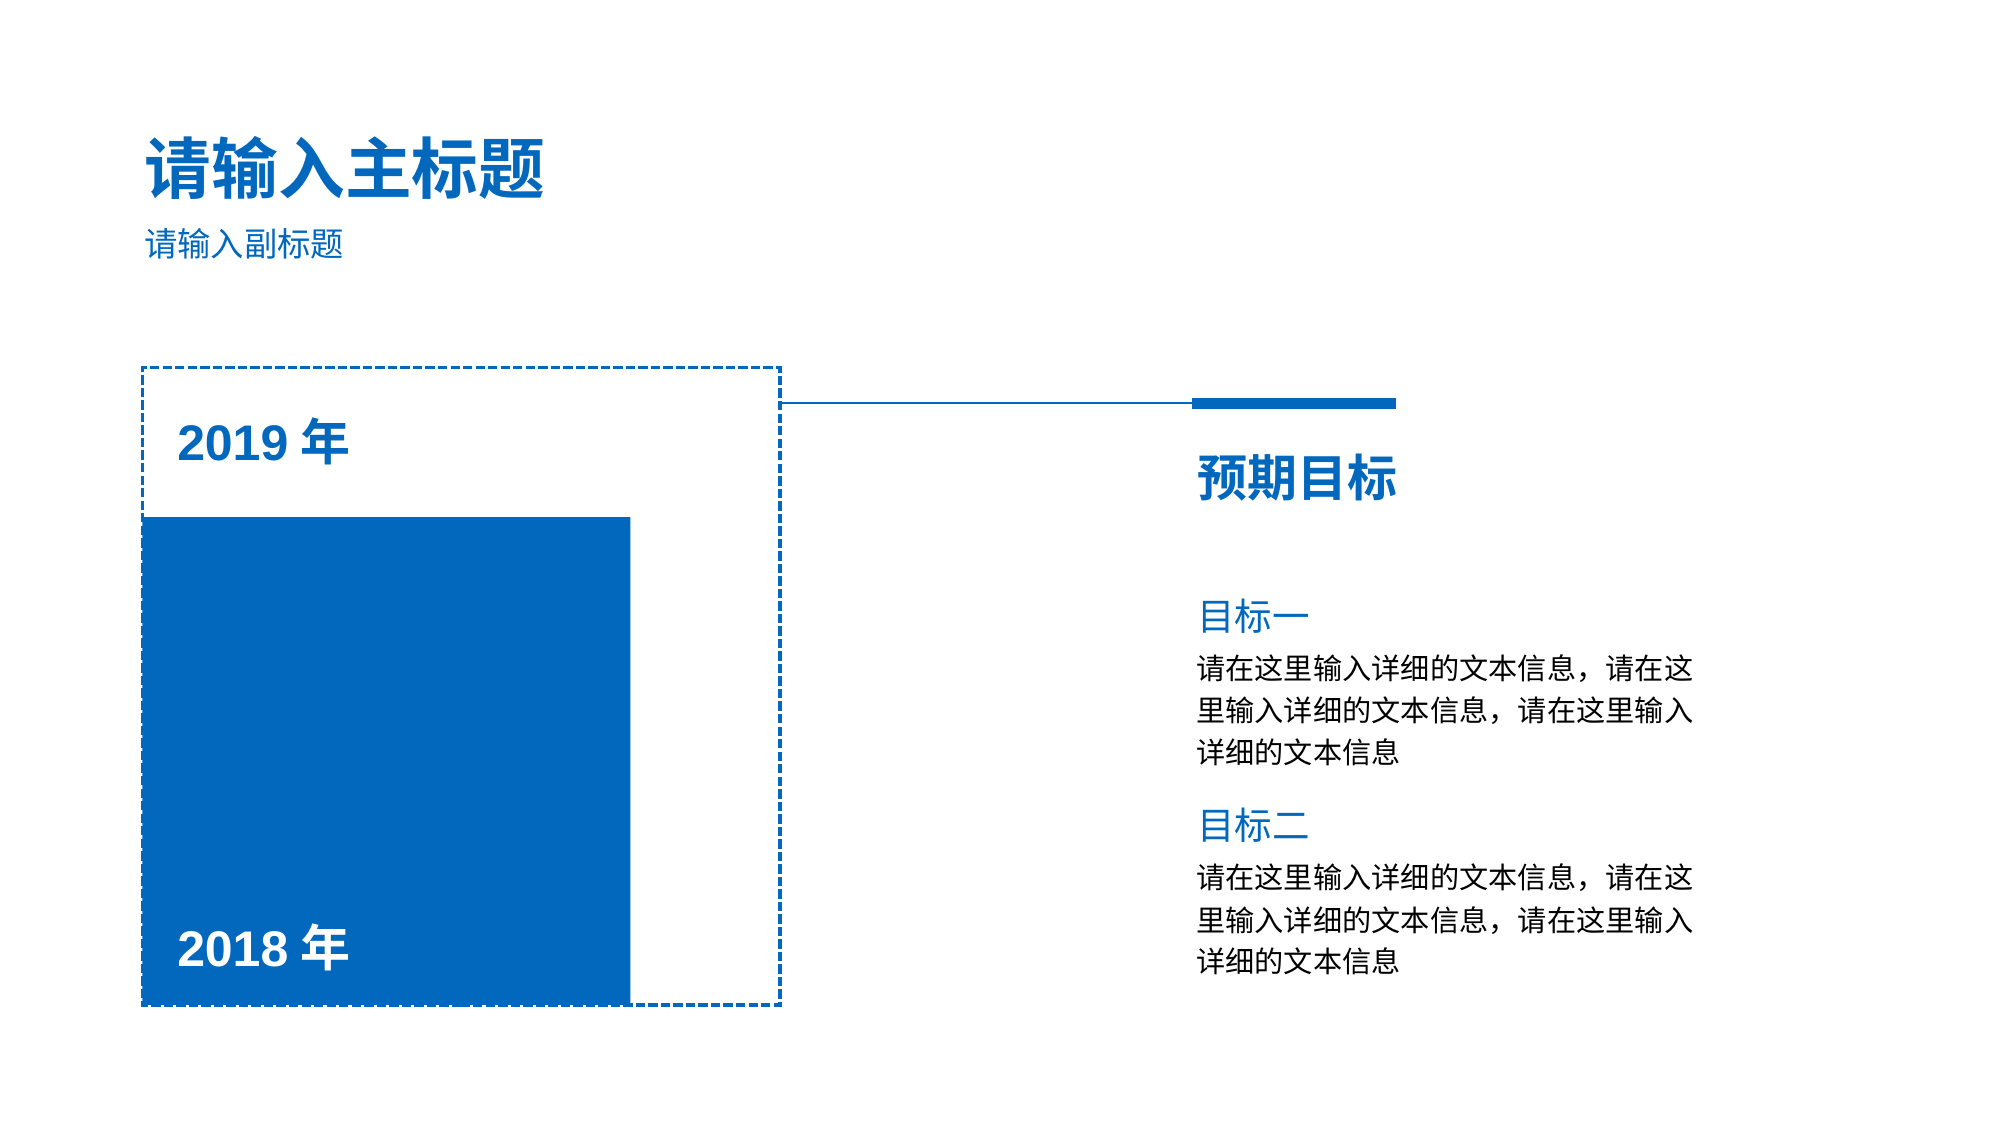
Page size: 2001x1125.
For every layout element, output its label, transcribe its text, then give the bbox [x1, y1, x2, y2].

text_box 请在这里输入详细的文本信息，请在这里输入详细的文本信息，请在这里输入详细的文本信息 [1181, 845, 1724, 986]
text_box 目标一 [1182, 576, 1325, 646]
text_box 目标二 [1182, 785, 1325, 855]
text_box 请输入副标题 [129, 215, 359, 271]
text_box [141, 516, 631, 1006]
text_box [141, 366, 781, 1006]
text_box 预期目标 [1182, 439, 1413, 515]
text_box 请在这里输入详细的文本信息，请在这里输入详细的文本信息，请在这里输入详细的文本信息 [1181, 636, 1724, 777]
text_box 请输入主标题 [130, 119, 561, 215]
text_box 2018年 [162, 909, 366, 984]
text_box 2019年 [162, 403, 366, 479]
